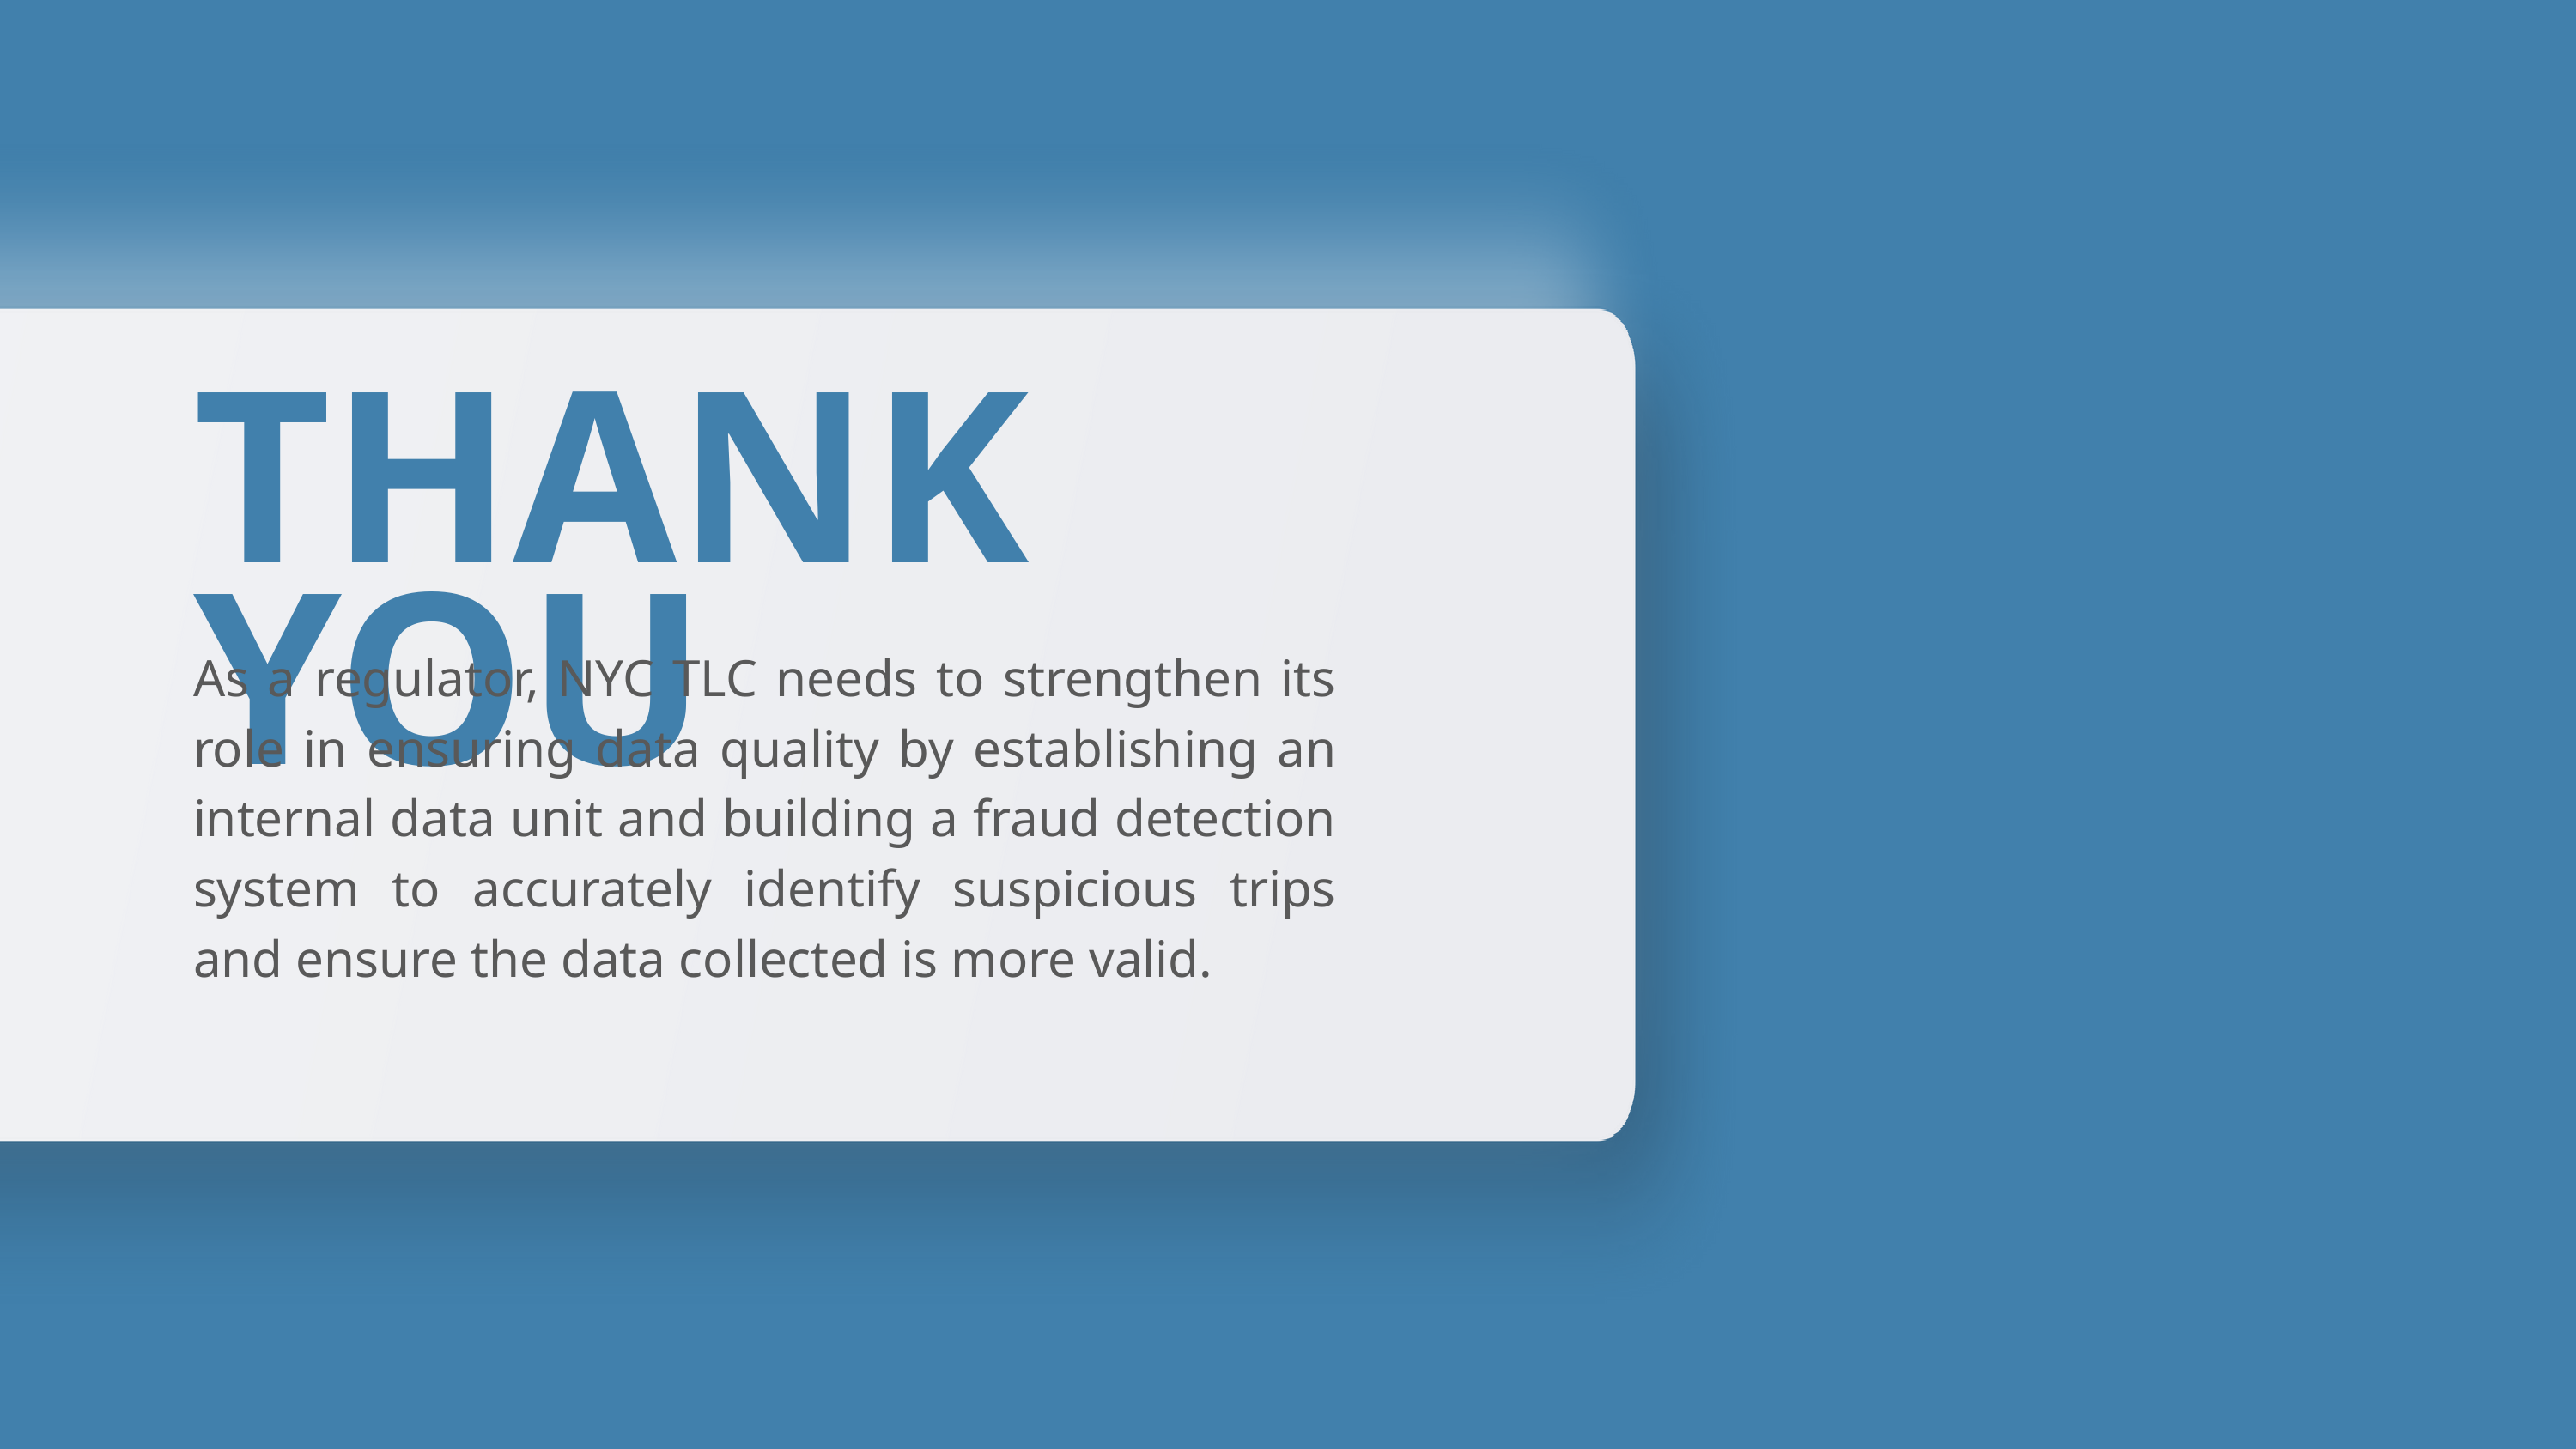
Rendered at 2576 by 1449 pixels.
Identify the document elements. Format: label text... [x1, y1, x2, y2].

text_box As a regulator, NYC TLC needs to strengthen its role in ensuring data quality by establishing an internal data unit and building a fraud detection system to accurately identify suspicious trips and ensure the data collected is more valid. [193, 636, 1337, 987]
text_box THANK YOU [192, 407, 1235, 813]
text_box [0, 144, 1740, 1304]
